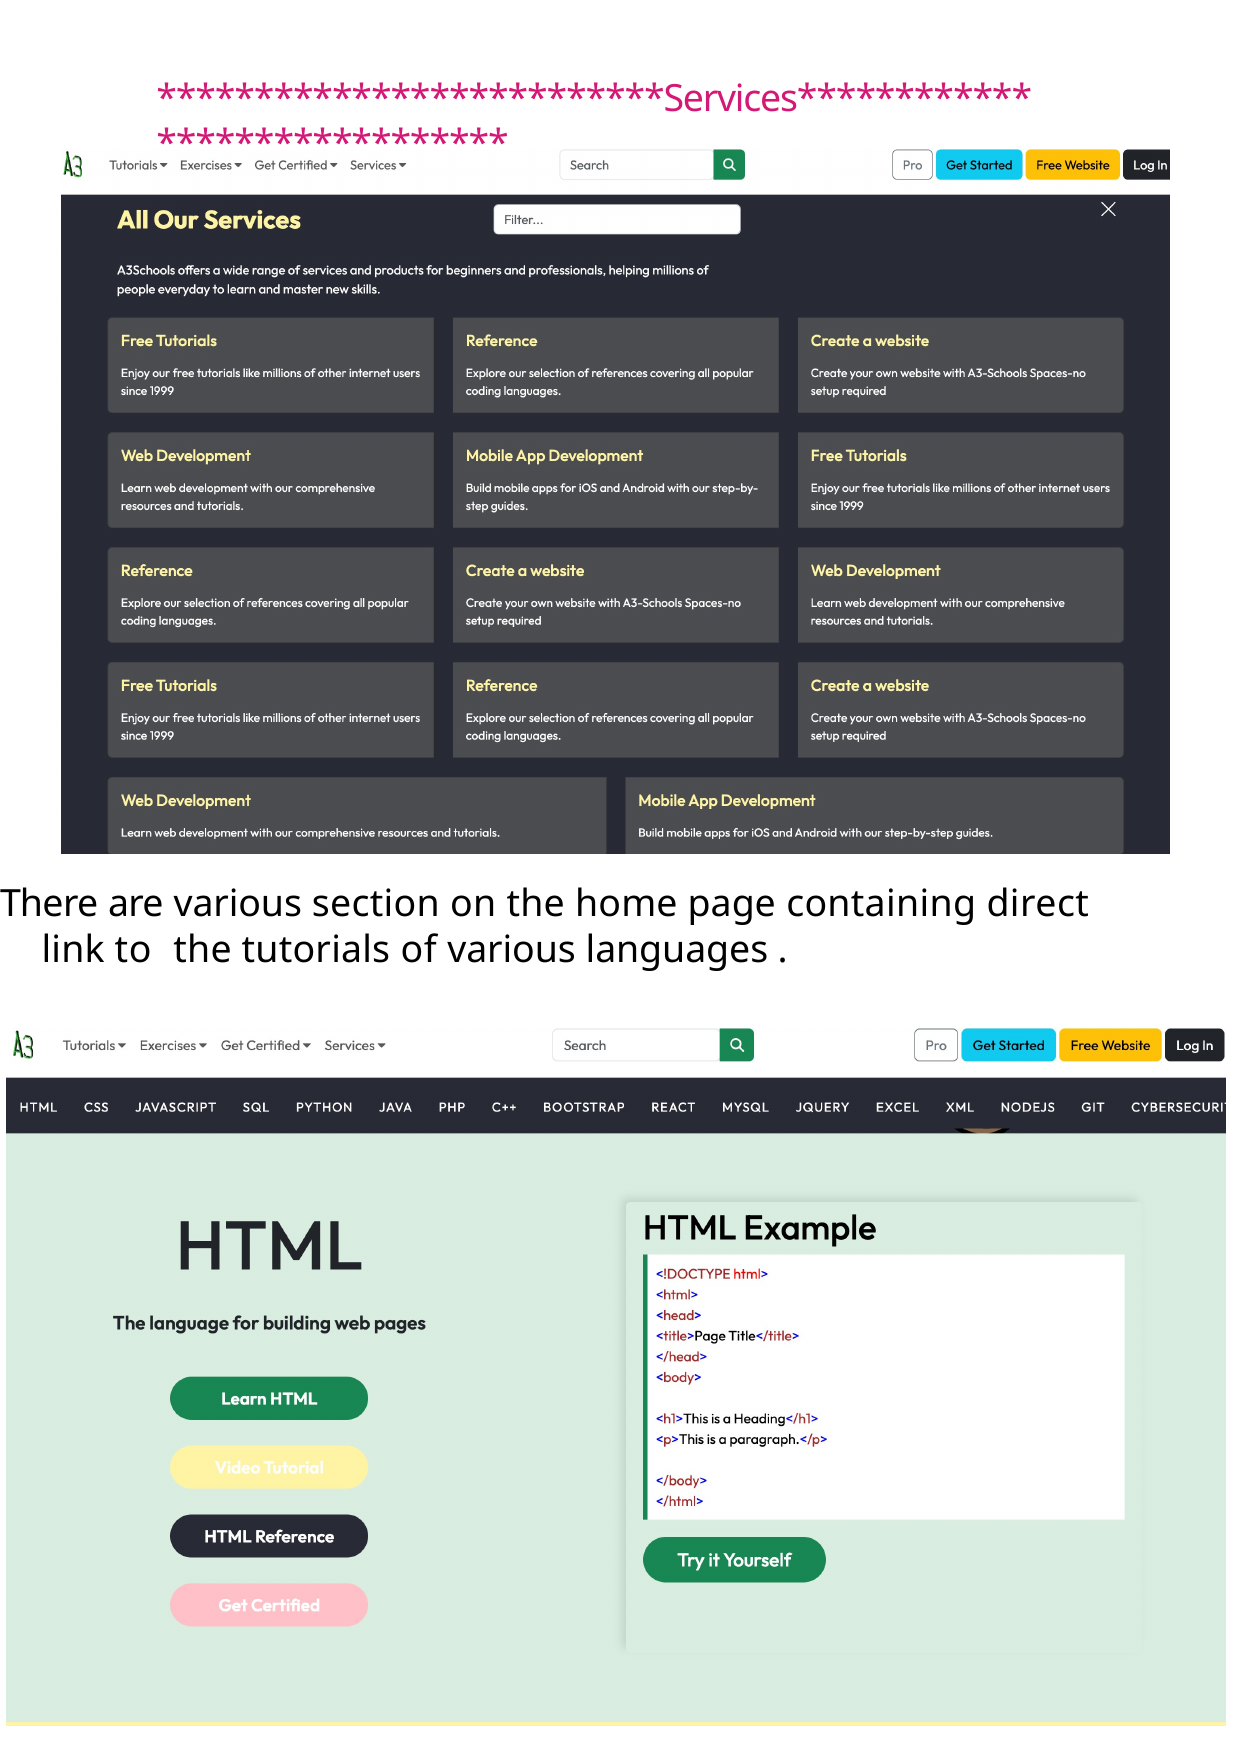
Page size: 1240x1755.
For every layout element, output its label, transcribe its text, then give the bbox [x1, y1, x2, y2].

text_box **************************Services****************************** [154, 71, 1041, 148]
picture [61, 149, 1171, 854]
text_box There are various section on the home page containing direct link to the tutorials of various languages . [0, 877, 1139, 970]
picture [6, 1027, 1226, 1726]
